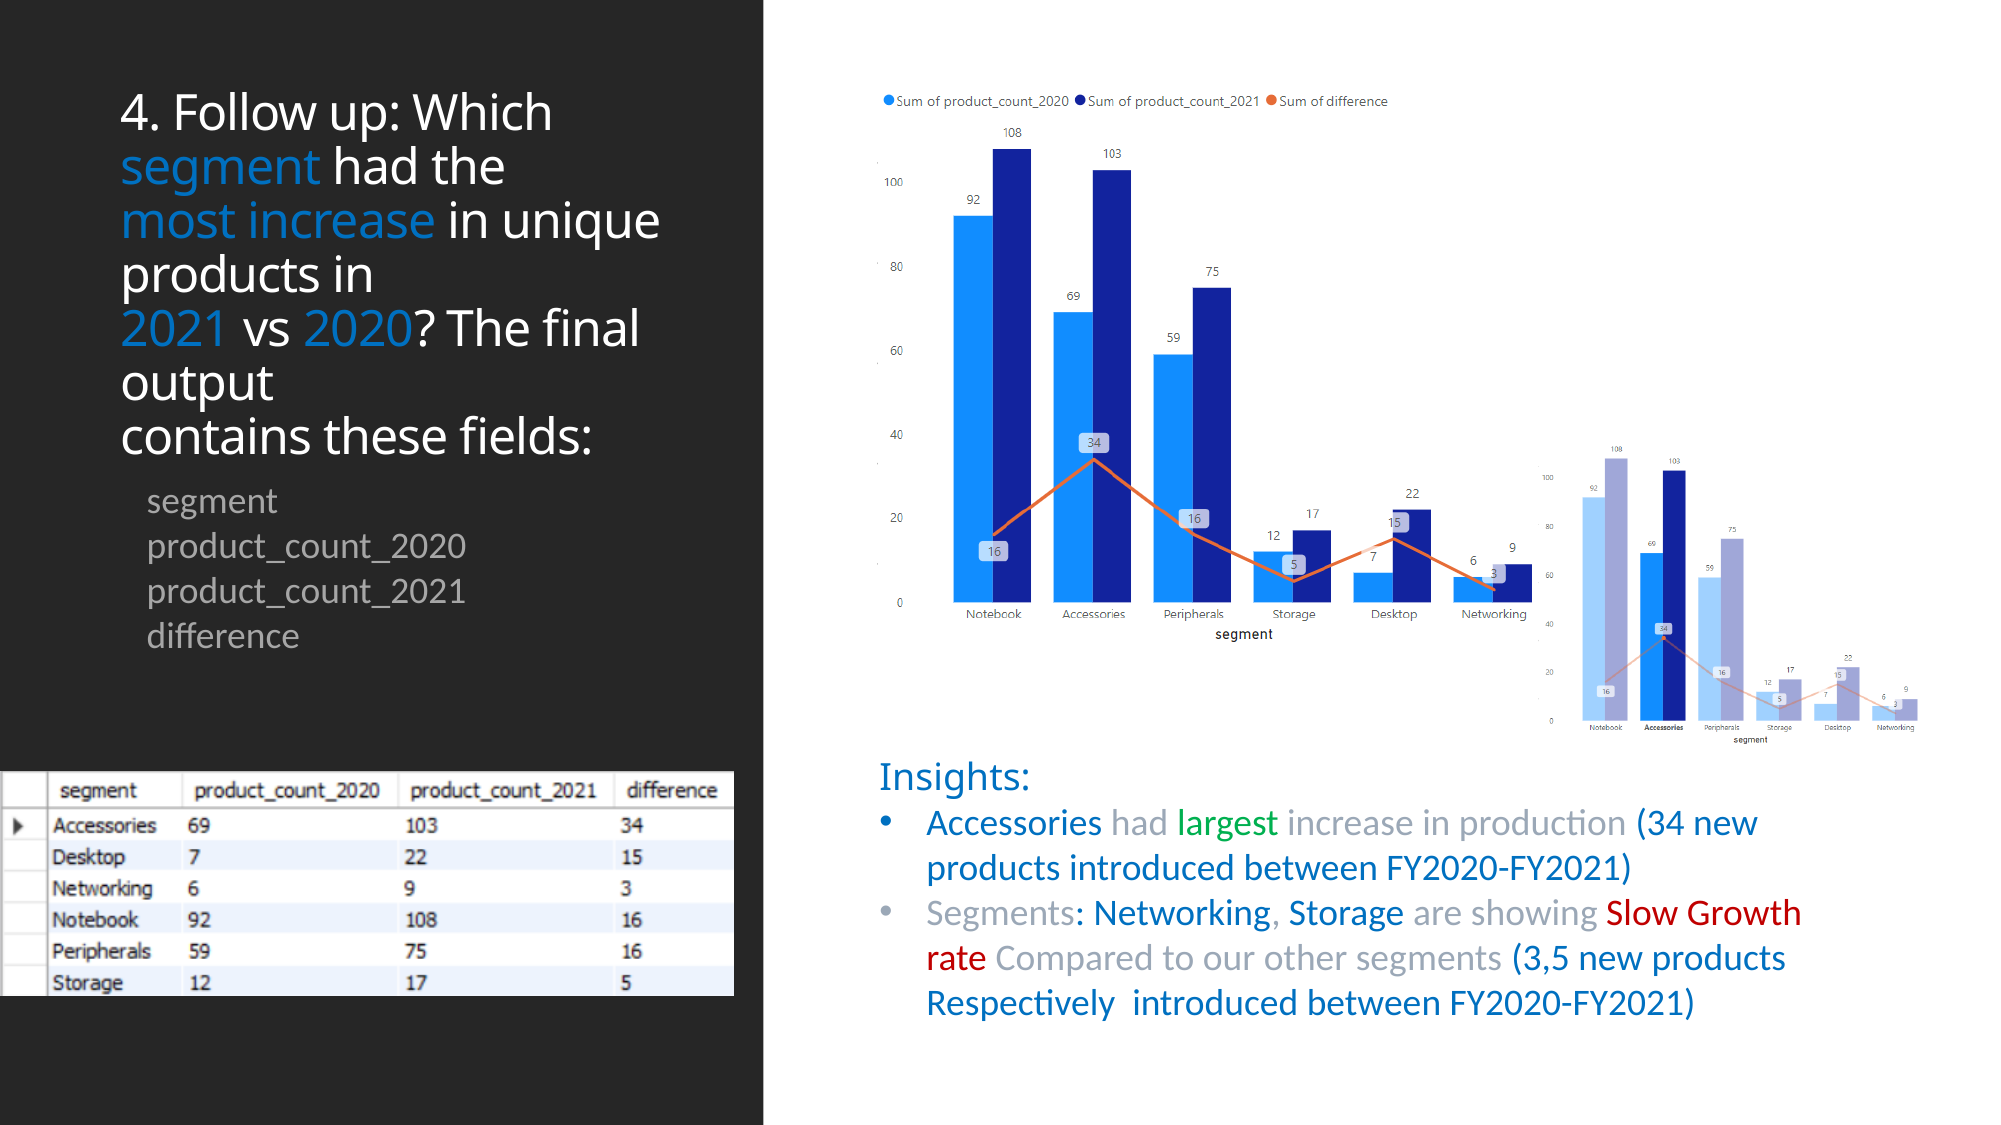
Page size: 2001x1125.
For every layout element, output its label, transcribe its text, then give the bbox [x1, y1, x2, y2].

title 4. Follow up: Which segment had the most increase in unique products in 2021 vs 2020? The final output contains these fields: [105, 128, 683, 473]
picture [864, 83, 1933, 747]
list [0, 770, 735, 997]
text_box segment product_count_2020 product_count_2021 difference [131, 469, 1132, 664]
text_box Insights: Accessories had largest increase in production (34 new products introduced between FY2020-FY2021) Segments: Networking, Storage are showing Slow Growth rate Compared to our other segments (3,5 new products Respectively introduced between FY2020-FY2021) [864, 745, 1865, 1031]
